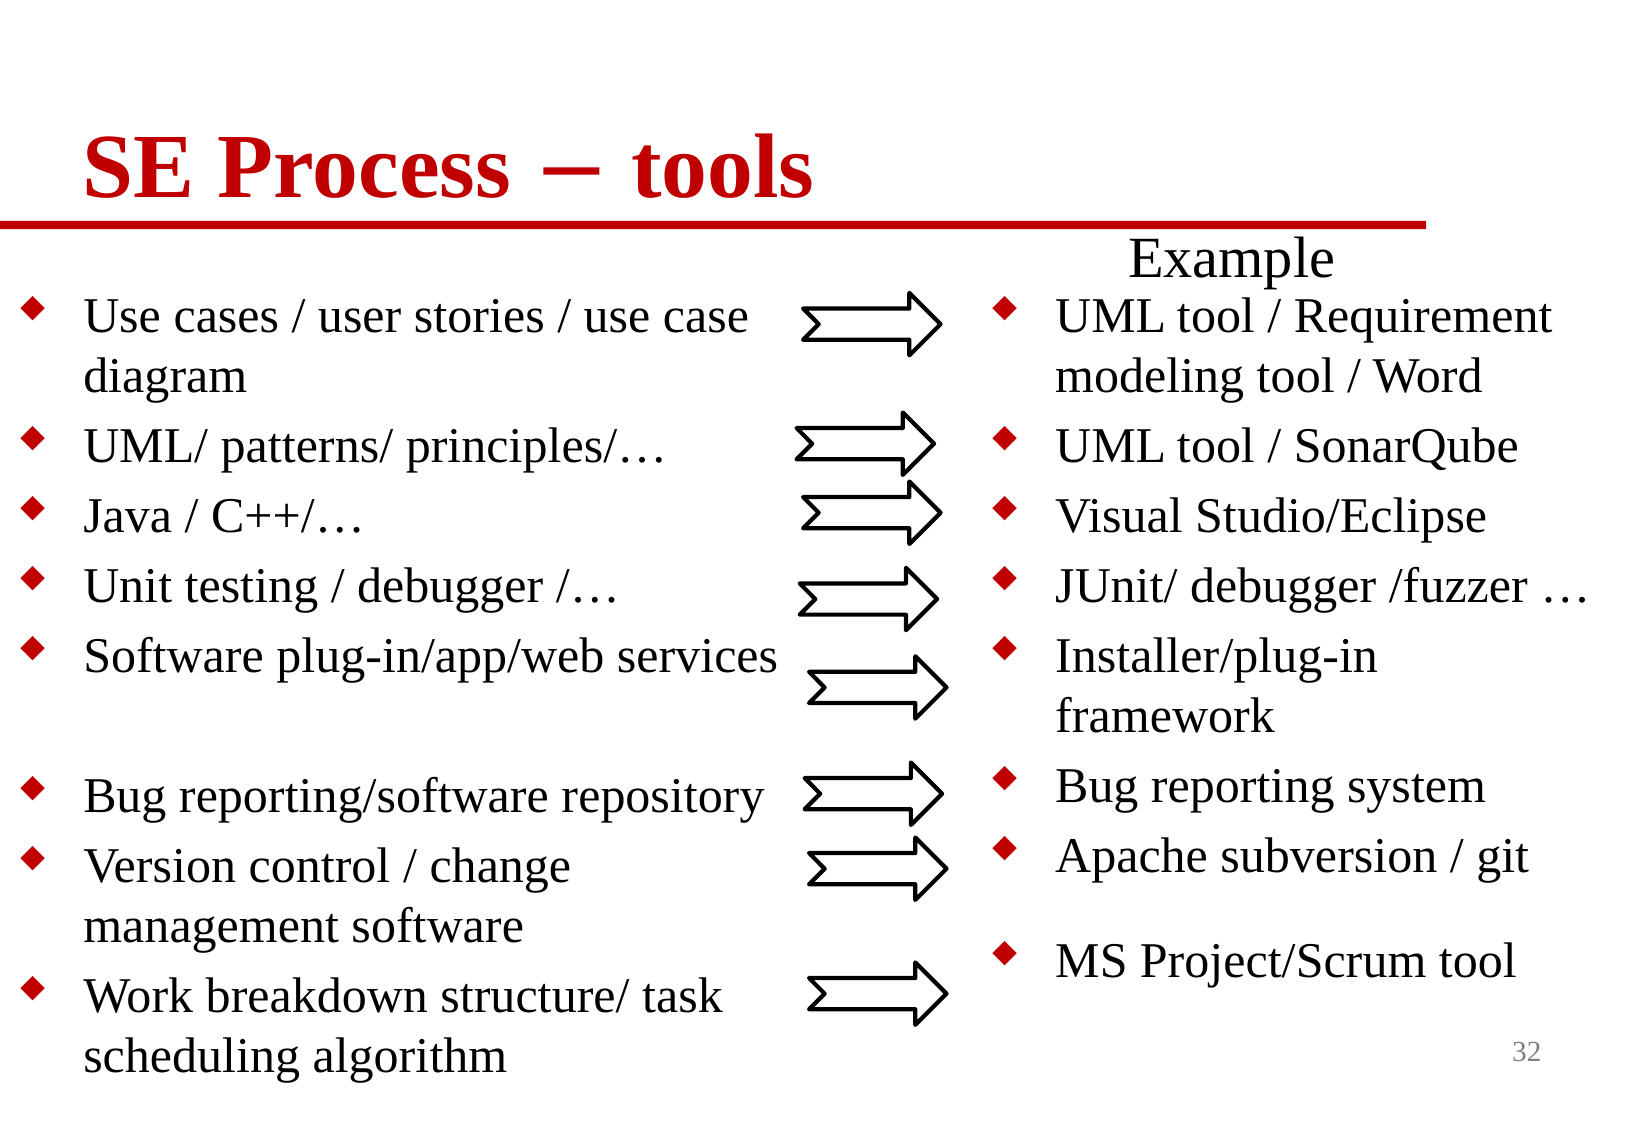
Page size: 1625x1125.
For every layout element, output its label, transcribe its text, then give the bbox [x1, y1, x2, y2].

text_box [802, 760, 945, 827]
text_box [800, 565, 940, 633]
text_box [807, 960, 949, 1027]
text_box [801, 479, 943, 546]
text_box [800, 410, 937, 477]
text_box Example [1113, 211, 1351, 297]
title SE Process  tools [67, 43, 1550, 225]
list Use cases / user stories / use case diagram UML/ patterns/ principles/… Java / C++/… Unit testing / debugger /… Software plug-in/app/web services Bug reporting/software repository Version control / change management software Work breakdown structure/ task scheduling algorithm [2, 275, 800, 1088]
text_box [801, 290, 943, 358]
list UML tool / Requirement modeling tool / Word UML tool / SonarQube Visual Studio/Eclipse JUnit/ debugger /fuzzer … Installer/plug-in framework Bug reporting system Apache subversion / git MS Project/Scrum tool [974, 275, 1613, 1088]
slide_number 32 [1218, 1012, 1557, 1088]
text_box [807, 654, 949, 721]
text_box [807, 835, 949, 902]
